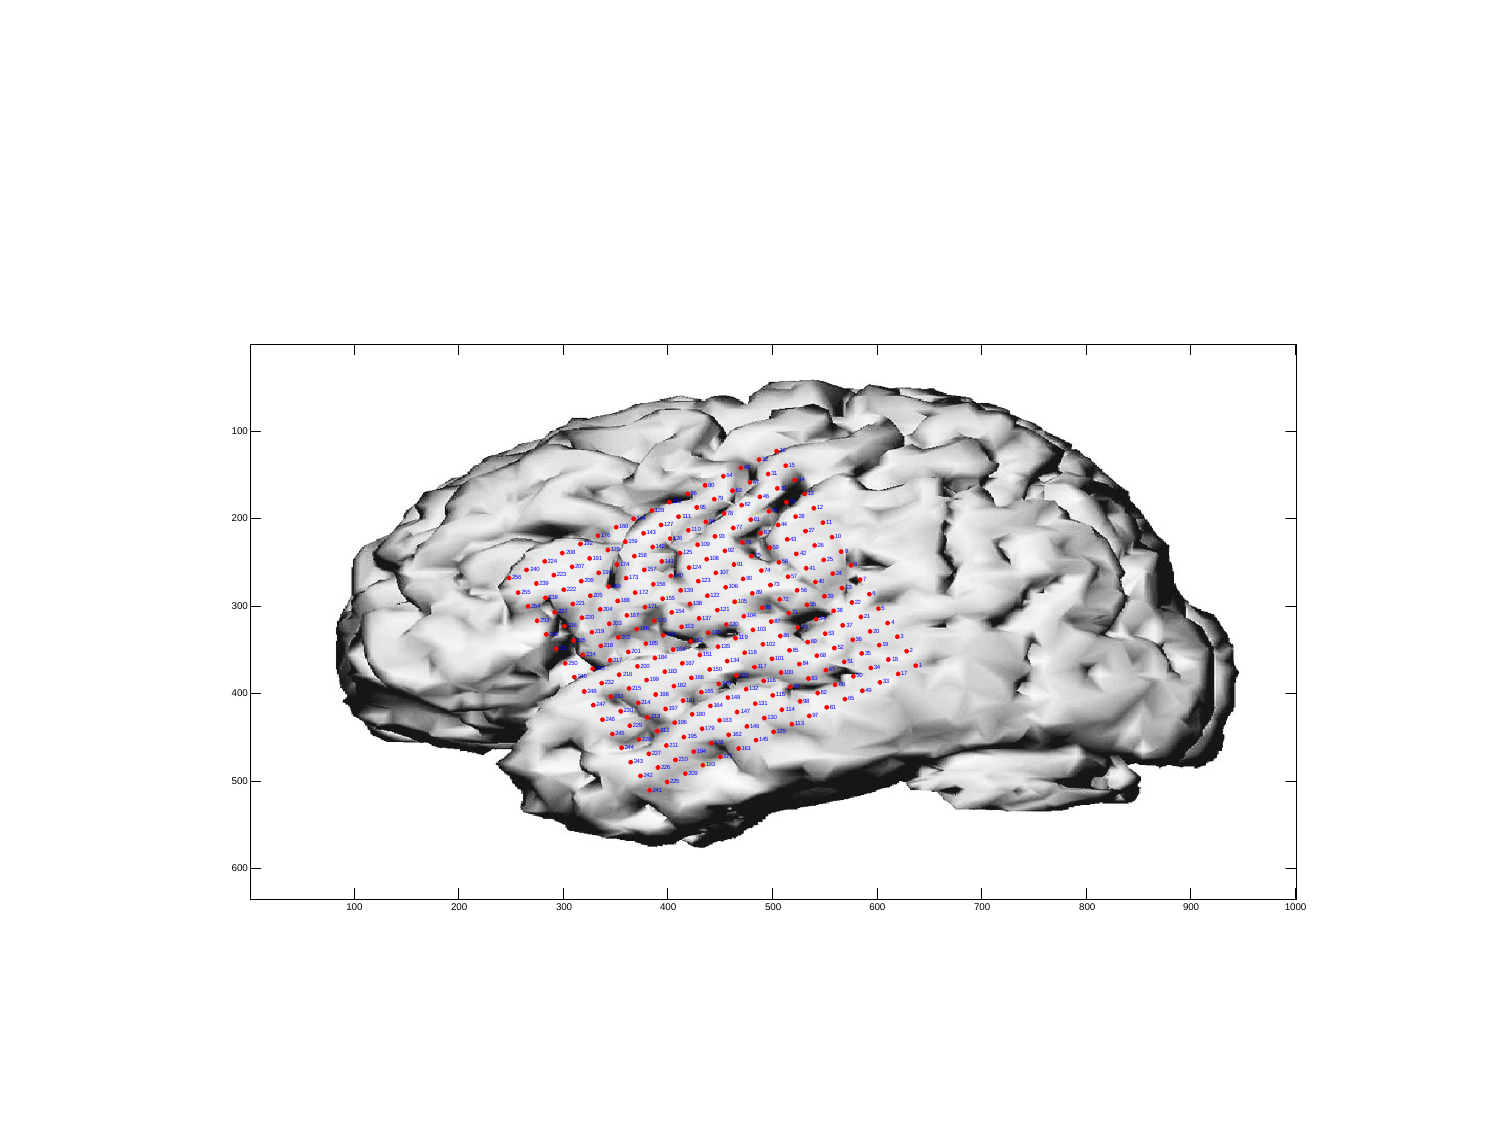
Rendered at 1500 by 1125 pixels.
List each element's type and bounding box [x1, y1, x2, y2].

list [74, 293, 1426, 974]
